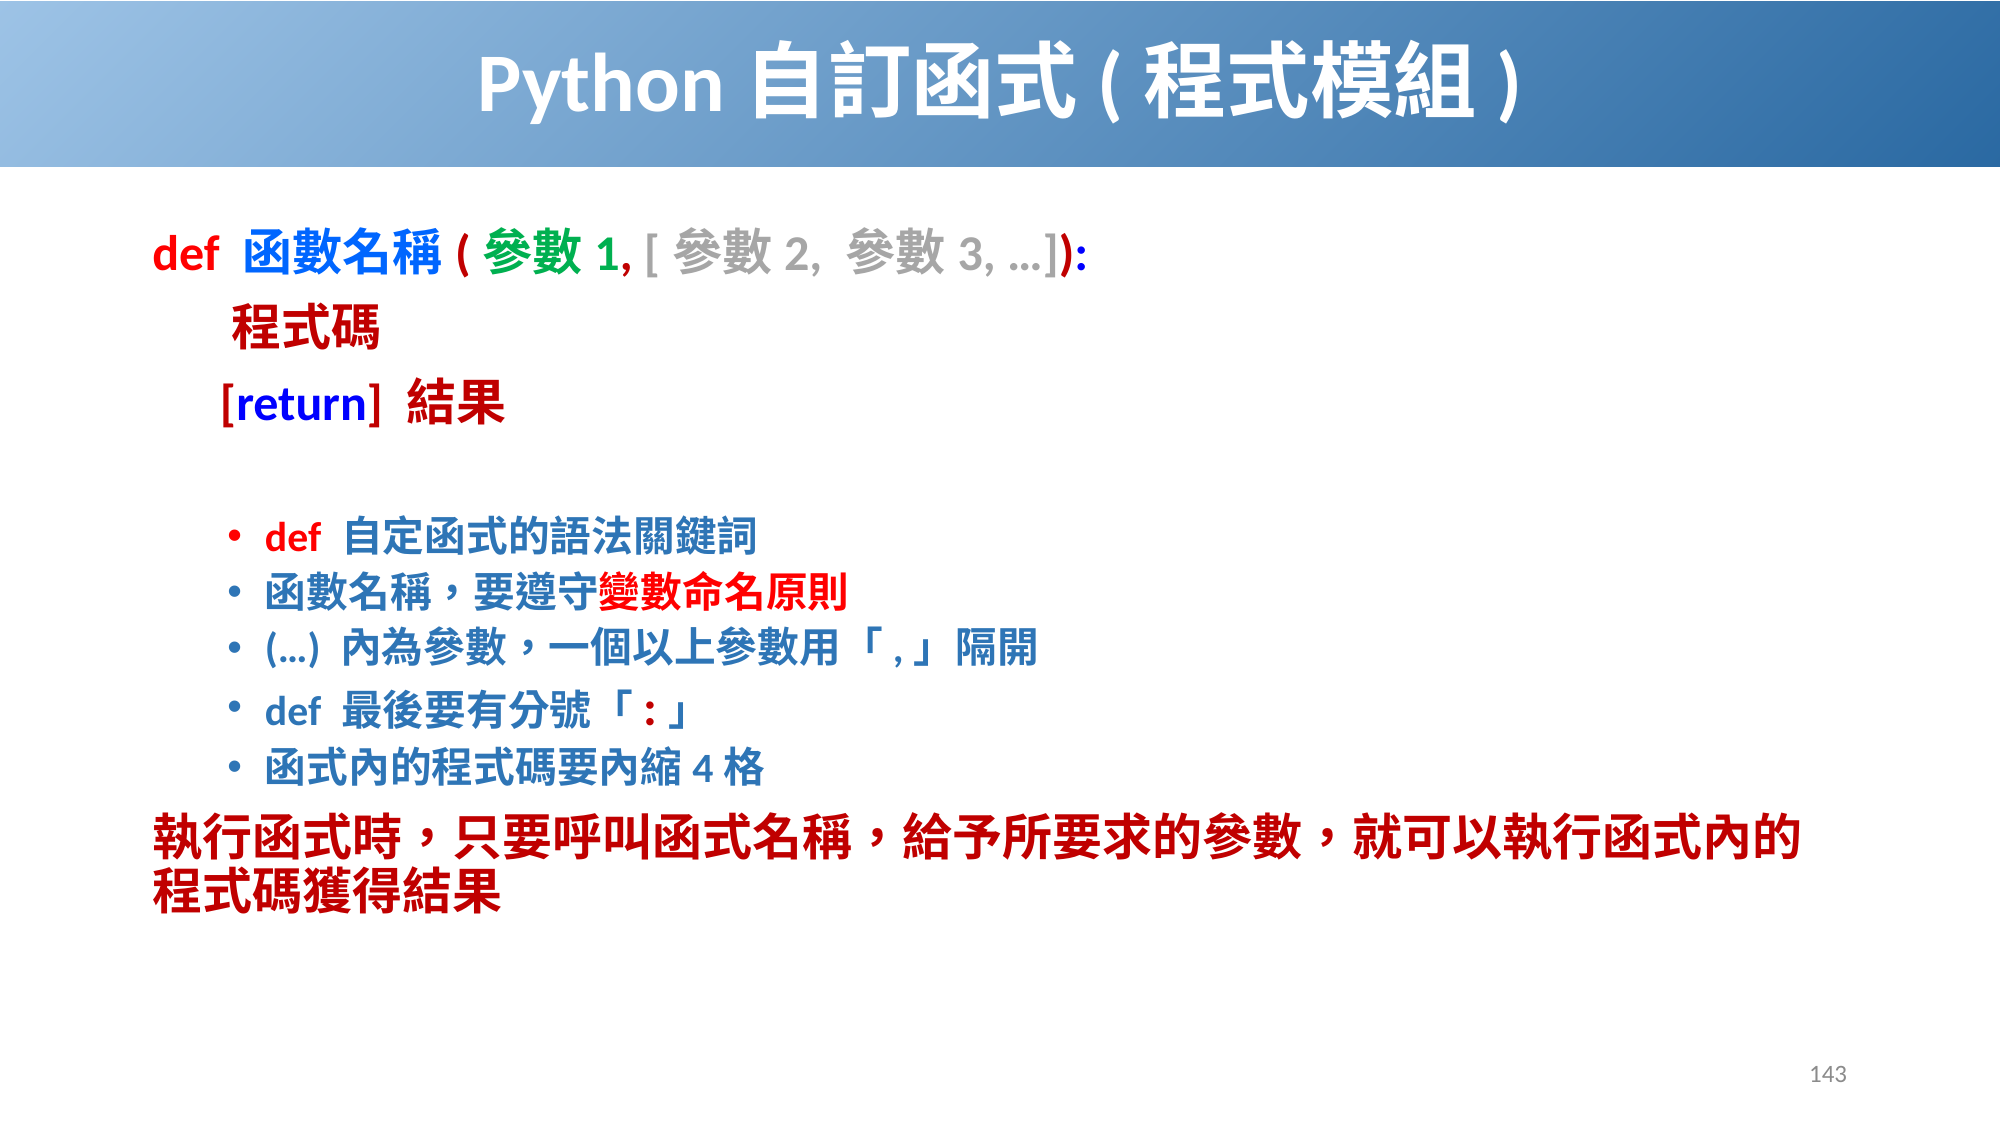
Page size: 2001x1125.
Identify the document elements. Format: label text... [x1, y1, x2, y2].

slide_number 143 [1412, 1042, 1863, 1103]
list def 函數名稱(參數1, [參數2, 參數3, …]): 程式碼 [return] 結果 def 自定函式的語法關鍵詞 函數名稱，要遵守變數命名原則 (…) 內為參數，一個以上參數用「,」隔開 def 最後要有分號「:」 函式內的程式碼要內縮4格 執行函式時，只要呼叫函式名稱，給予所要求的參數，就可以執行函式內的程式碼獲得結果 [137, 219, 1863, 1039]
title Python自訂函式(程式模組) [0, 1, 2000, 167]
